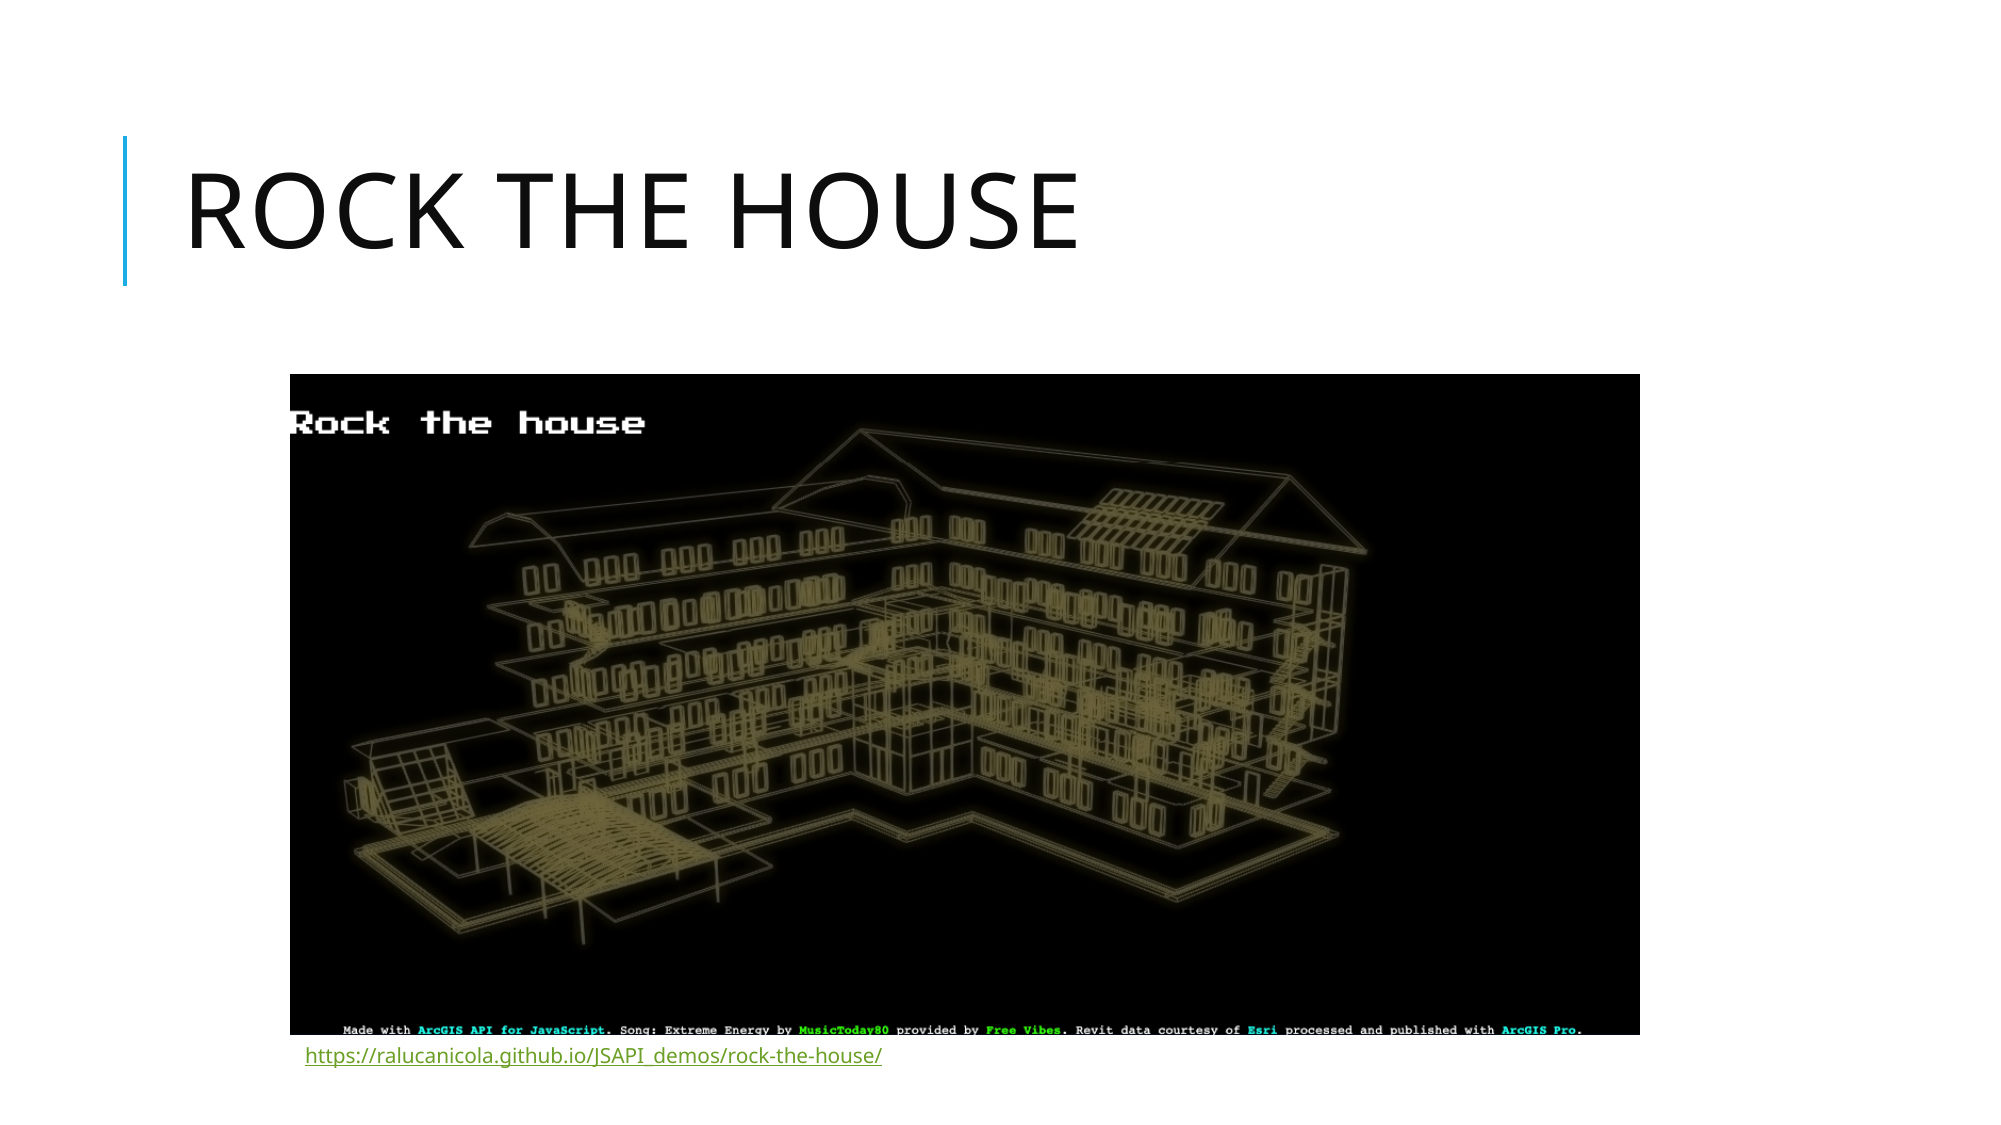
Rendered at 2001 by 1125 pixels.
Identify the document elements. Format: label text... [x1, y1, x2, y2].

text_box https://ralucanicola.github.io/JSAPI_demos/rock-the-house/ [290, 1042, 1640, 1078]
title Rock the house [168, 96, 1763, 342]
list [290, 374, 1641, 1036]
